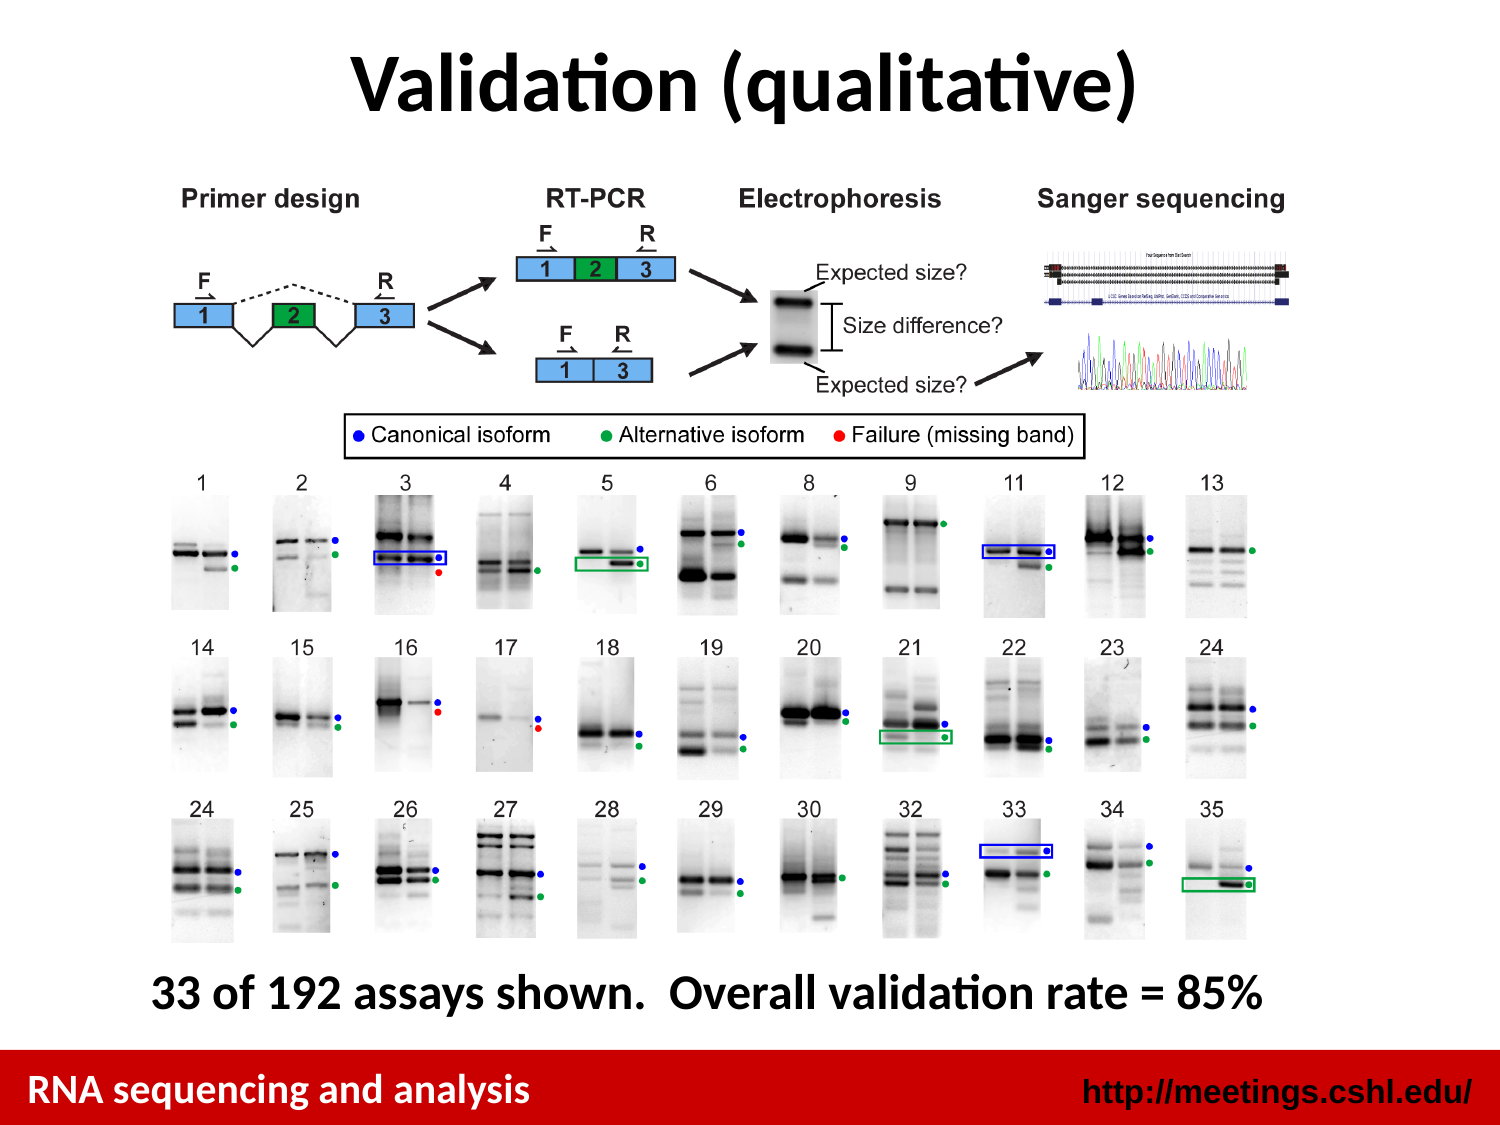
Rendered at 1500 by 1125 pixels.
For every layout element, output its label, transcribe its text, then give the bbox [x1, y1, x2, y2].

text_box 33 of 192 assays shown. Overall validation rate = 85% [135, 952, 1279, 1027]
picture [171, 184, 1289, 949]
title Validation (qualitative) [20, 7, 1471, 149]
